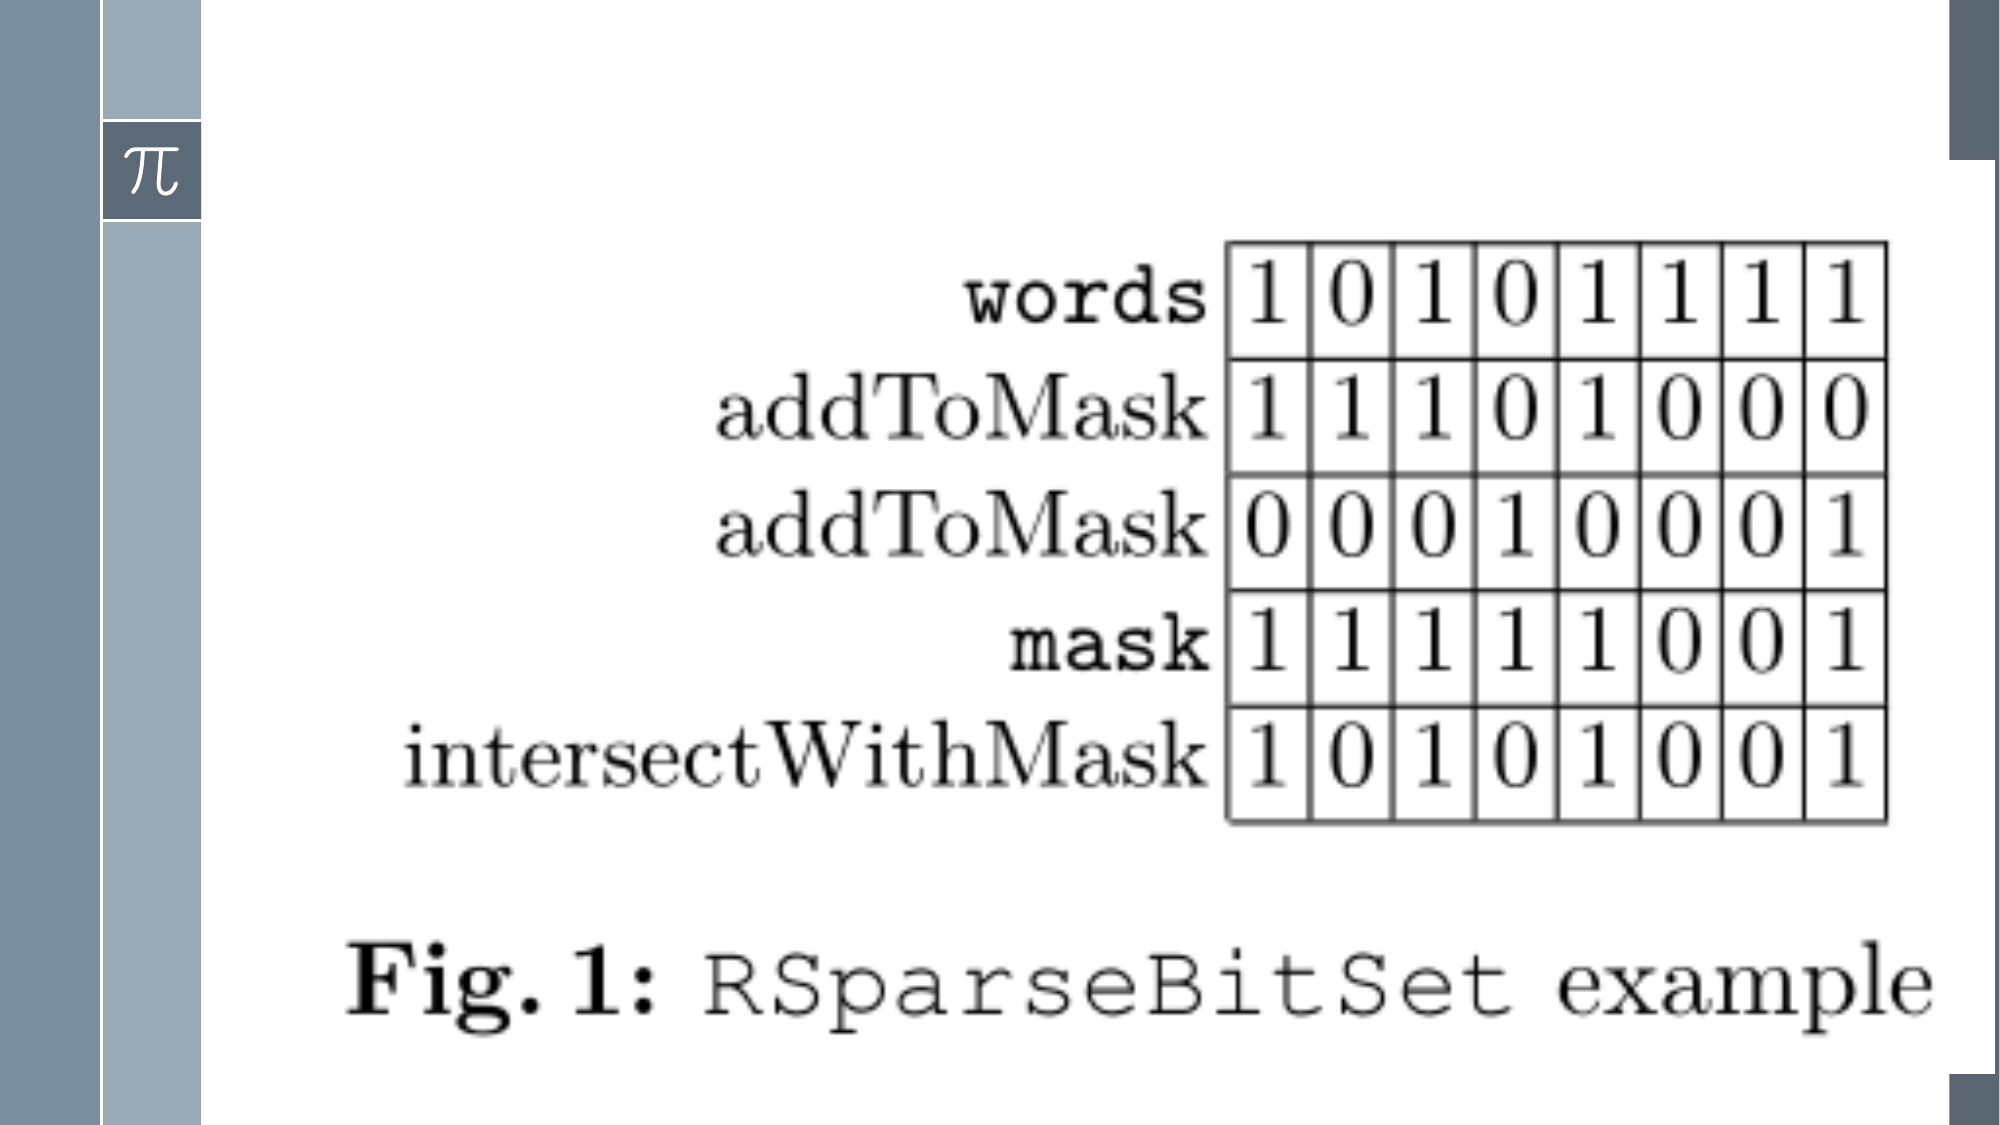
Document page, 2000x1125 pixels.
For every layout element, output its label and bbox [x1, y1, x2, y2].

list [269, 160, 1995, 1074]
